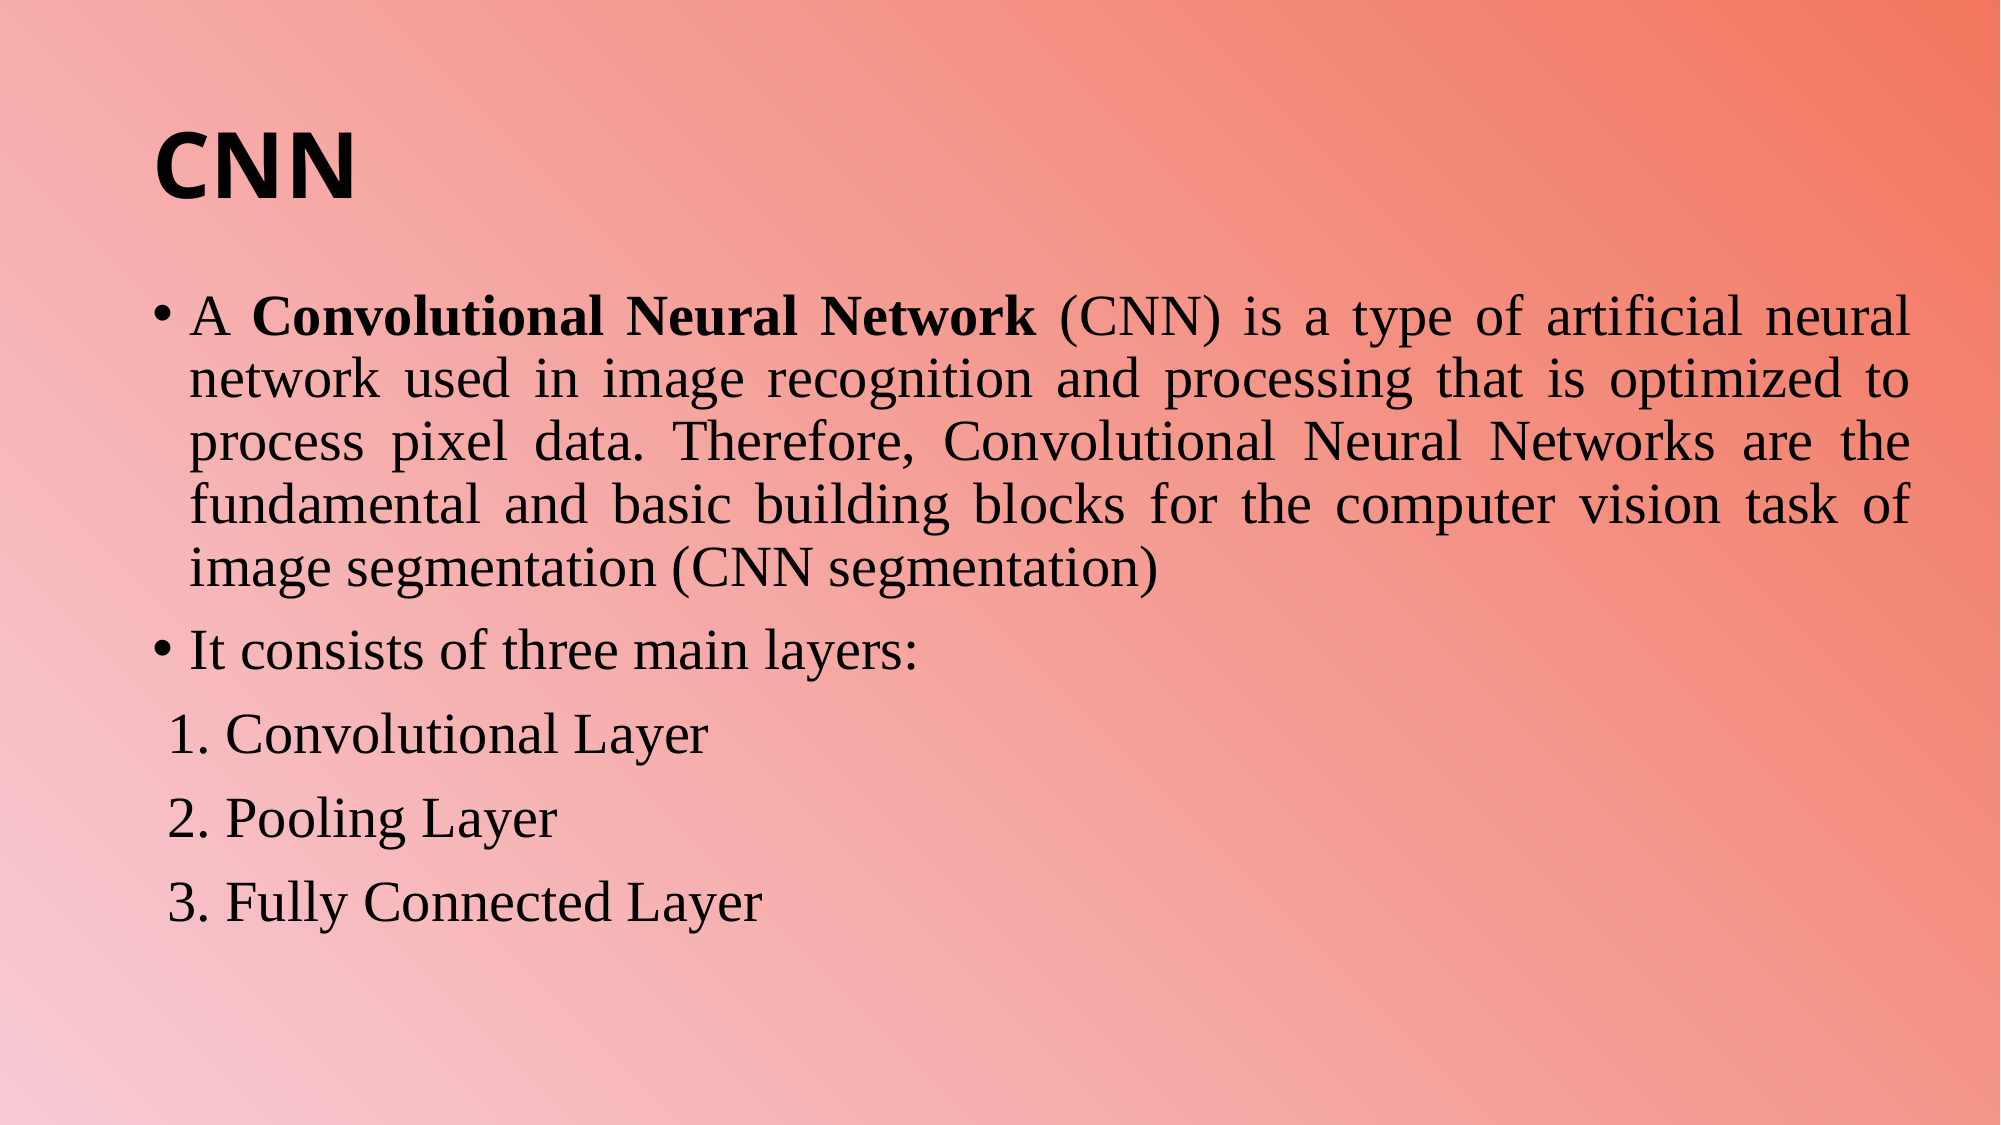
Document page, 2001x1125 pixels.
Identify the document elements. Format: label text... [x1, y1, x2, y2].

list A Convolutional Neural Network (CNN) is a type of artificial neural network used in image recognition and processing that is optimized to process pixel data. Therefore, Convolutional Neural Networks are the fundamental and basic building blocks for the computer vision task of image segmentation (CNN segmentation) It consists of three main layers: 1. Convolutional Layer 2. Pooling Layer 3. Fully Connected Layer [137, 277, 1928, 1014]
title CNN [137, 59, 1863, 277]
